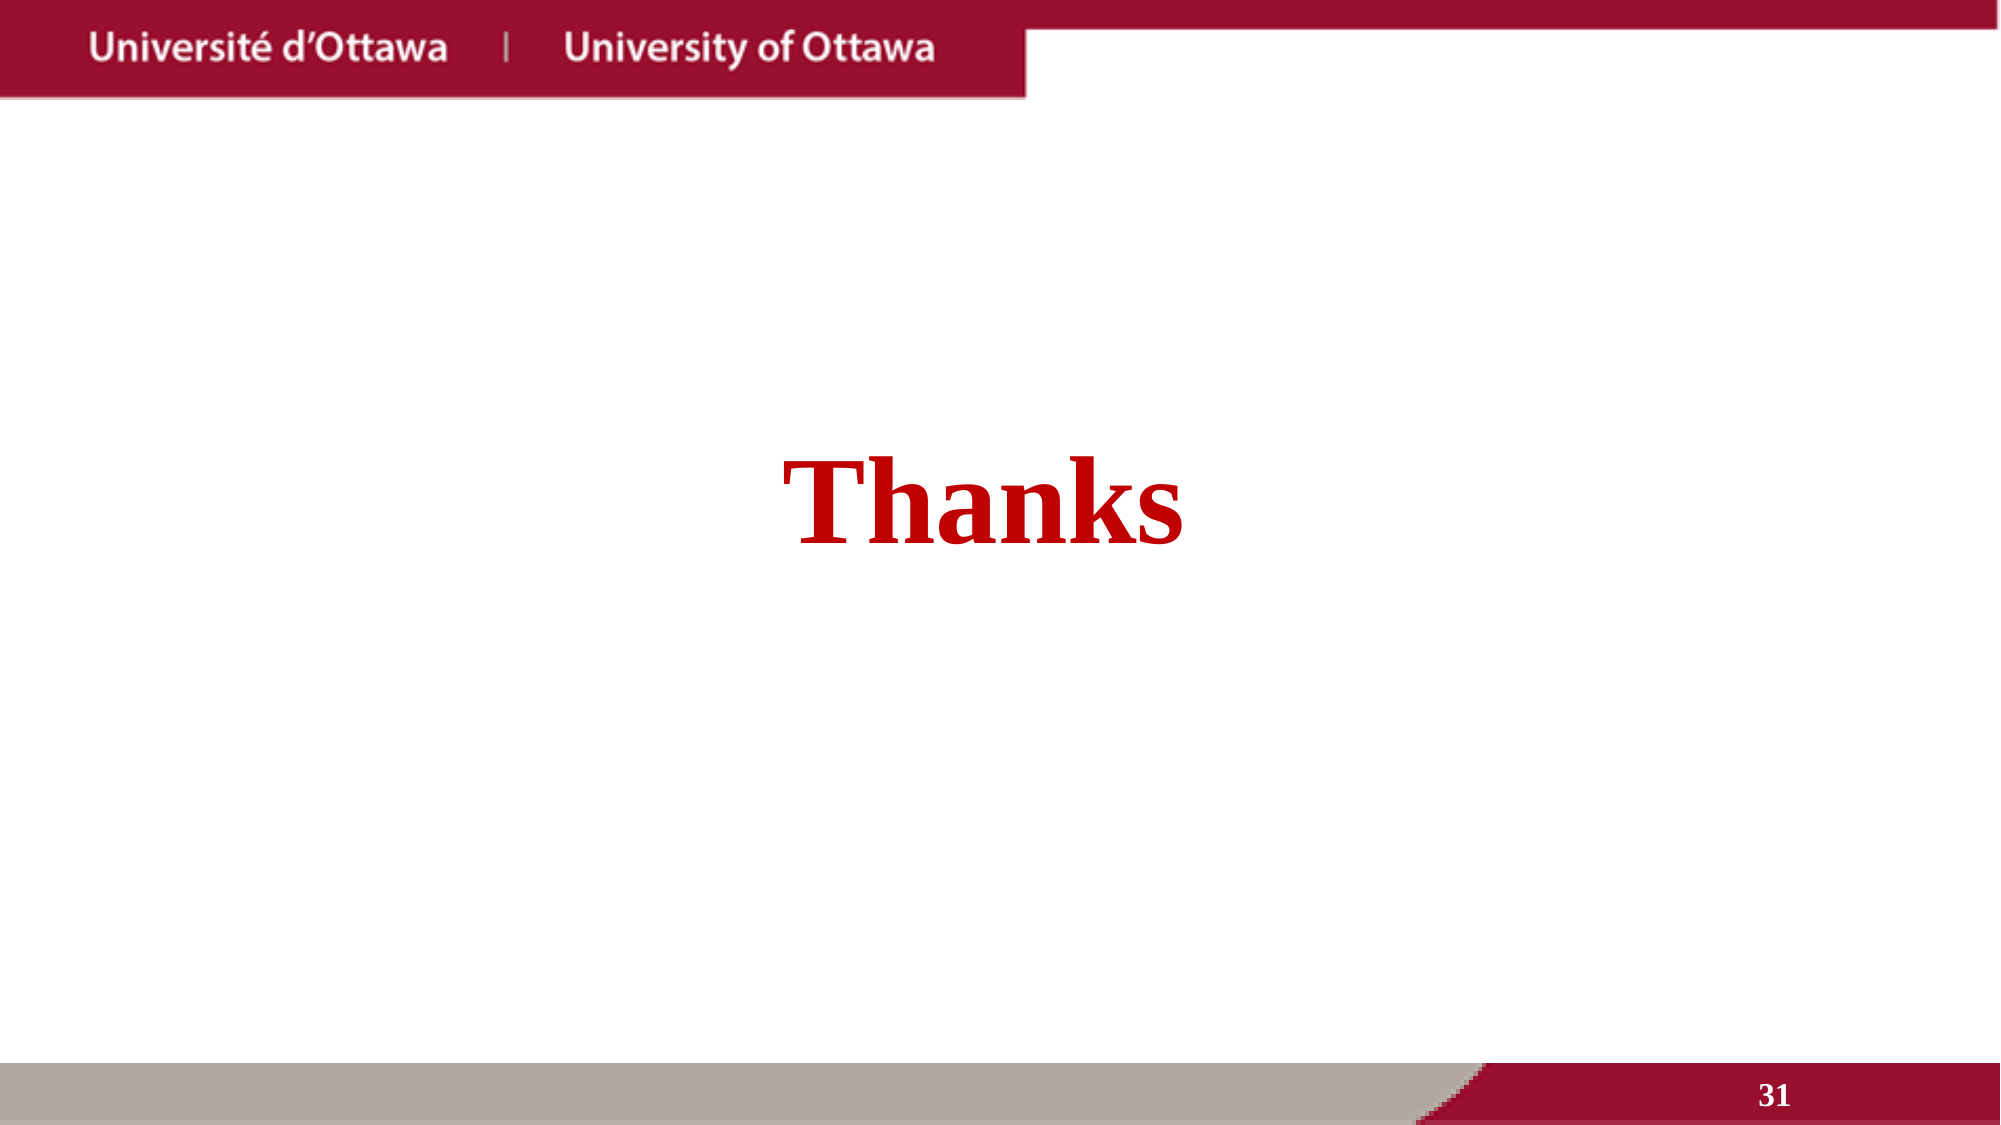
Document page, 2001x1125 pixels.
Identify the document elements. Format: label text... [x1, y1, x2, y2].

slide_number 31 [1550, 1063, 2000, 1124]
title Thanks [121, 186, 1879, 579]
picture [0, 0, 2000, 100]
picture [0, 1063, 2000, 1125]
